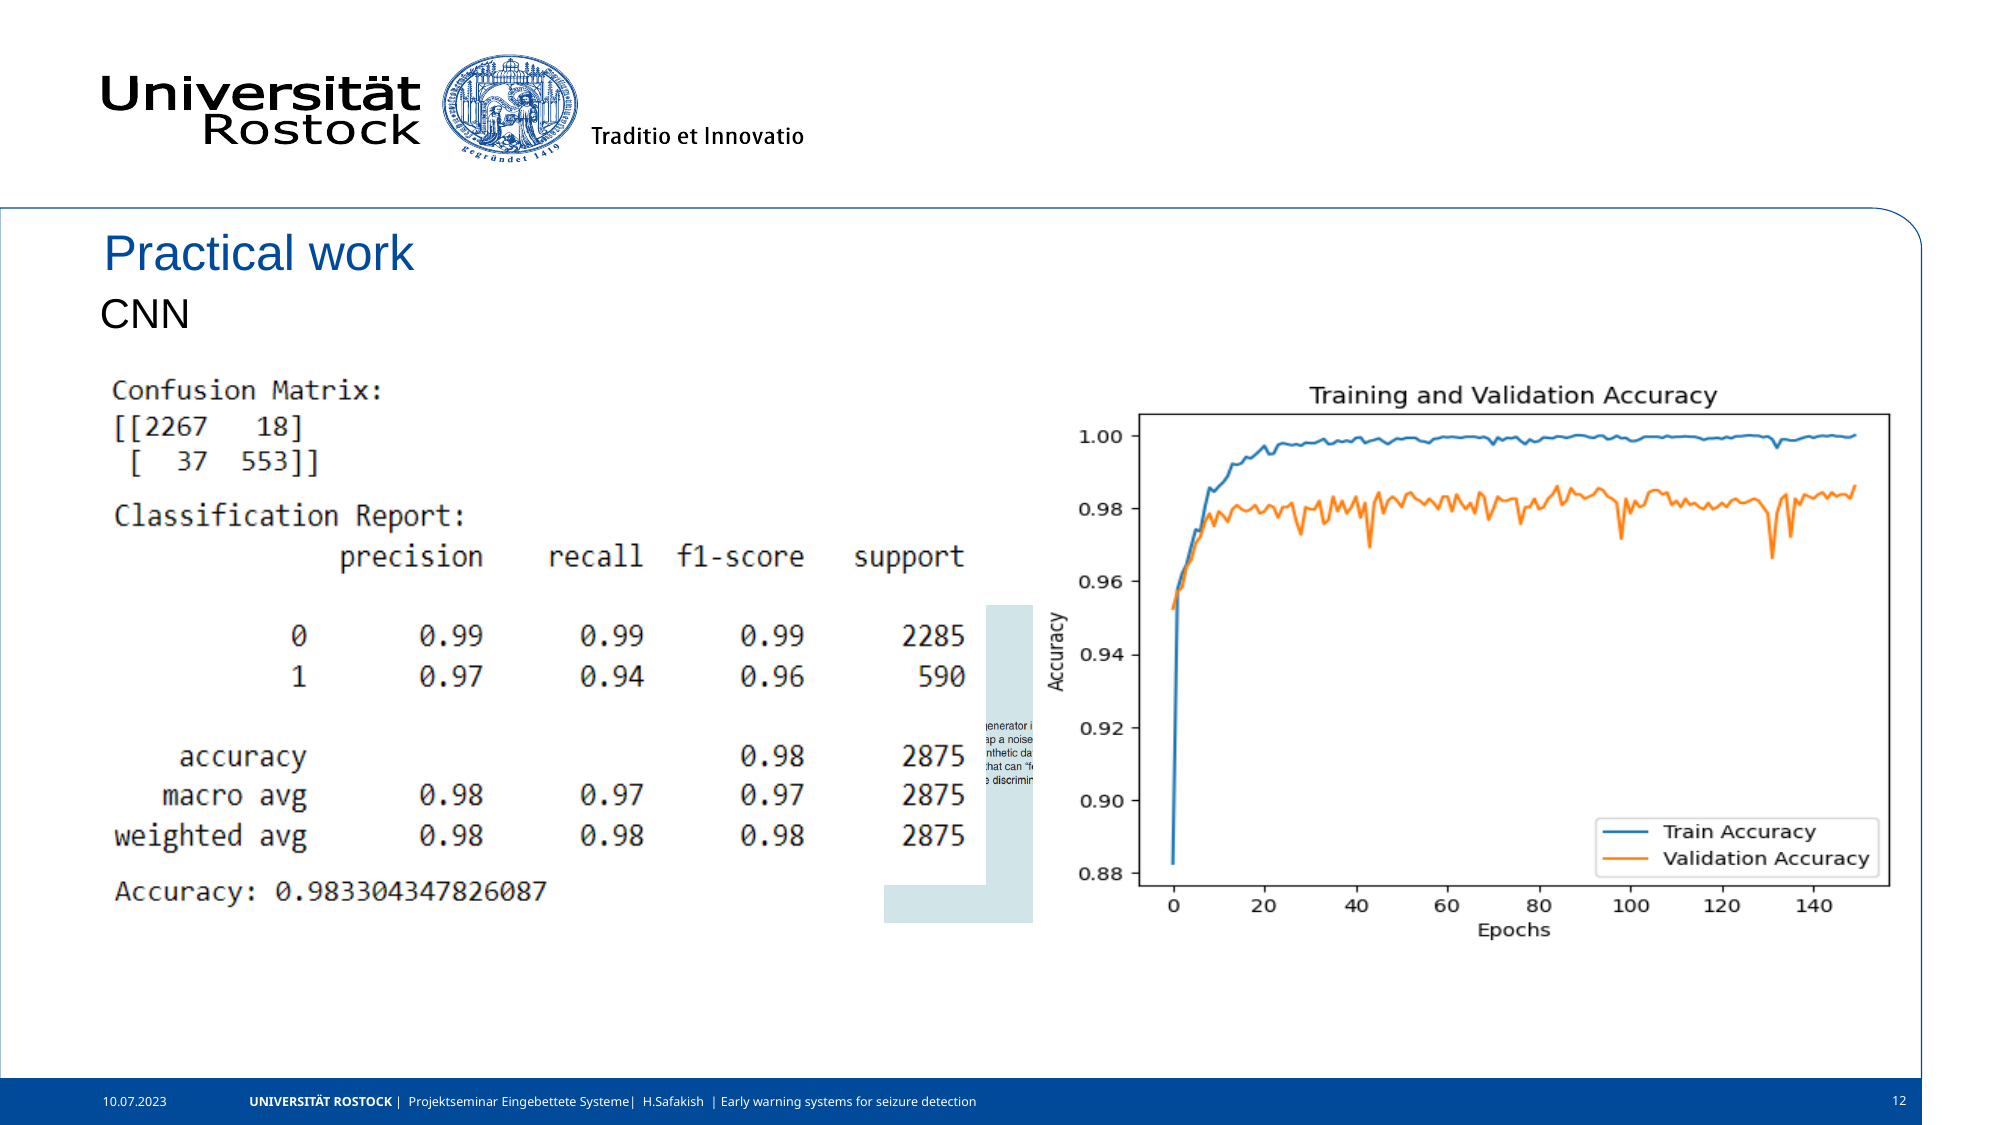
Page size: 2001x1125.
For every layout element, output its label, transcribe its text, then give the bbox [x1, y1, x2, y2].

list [884, 605, 1027, 923]
text_box CNN [85, 278, 206, 344]
slide_number 12 [1822, 1077, 1922, 1125]
footer UNIVERSITÄT ROSTOCK | Projektseminar Eingebettete Systeme| H.Safakish | Early warning systems for seizure detection [249, 1077, 1822, 1125]
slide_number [102, 1078, 249, 1125]
picture [56, 373, 986, 929]
picture [1032, 373, 1904, 953]
list Practical work [103, 219, 452, 297]
